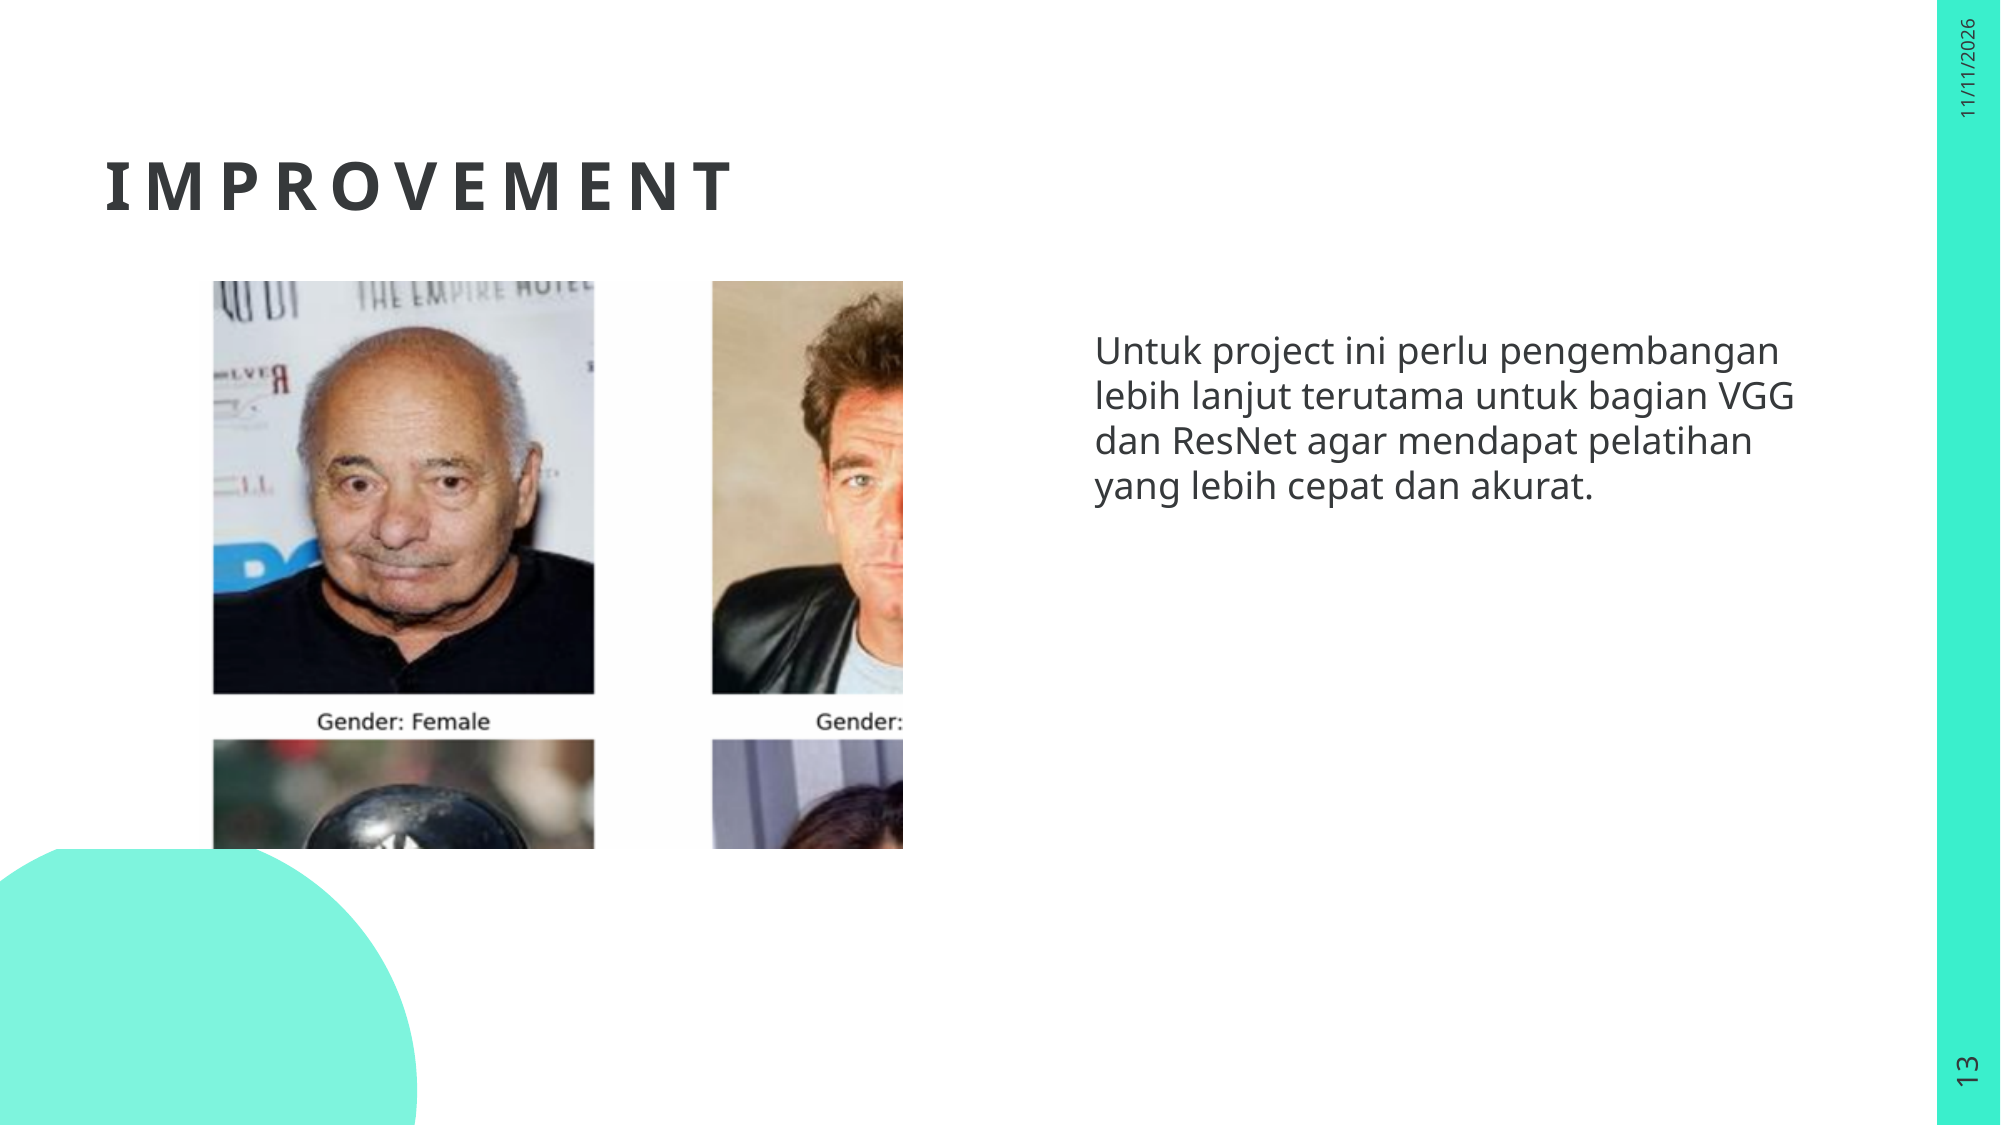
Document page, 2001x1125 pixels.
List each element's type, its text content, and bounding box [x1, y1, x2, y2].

list Untuk project ini perlu pengembangan lebih lanjut terutama untuk bagian VGG dan ResNet agar mendapat pelatihan yang lebih cepat dan akurat. [1079, 326, 1844, 597]
text_box [0, 849, 419, 1125]
title IMPROVEMENT [90, 104, 1844, 259]
picture [47, 281, 903, 849]
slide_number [1937, 0, 2000, 139]
slide_number 13 [1937, 1019, 2000, 1125]
